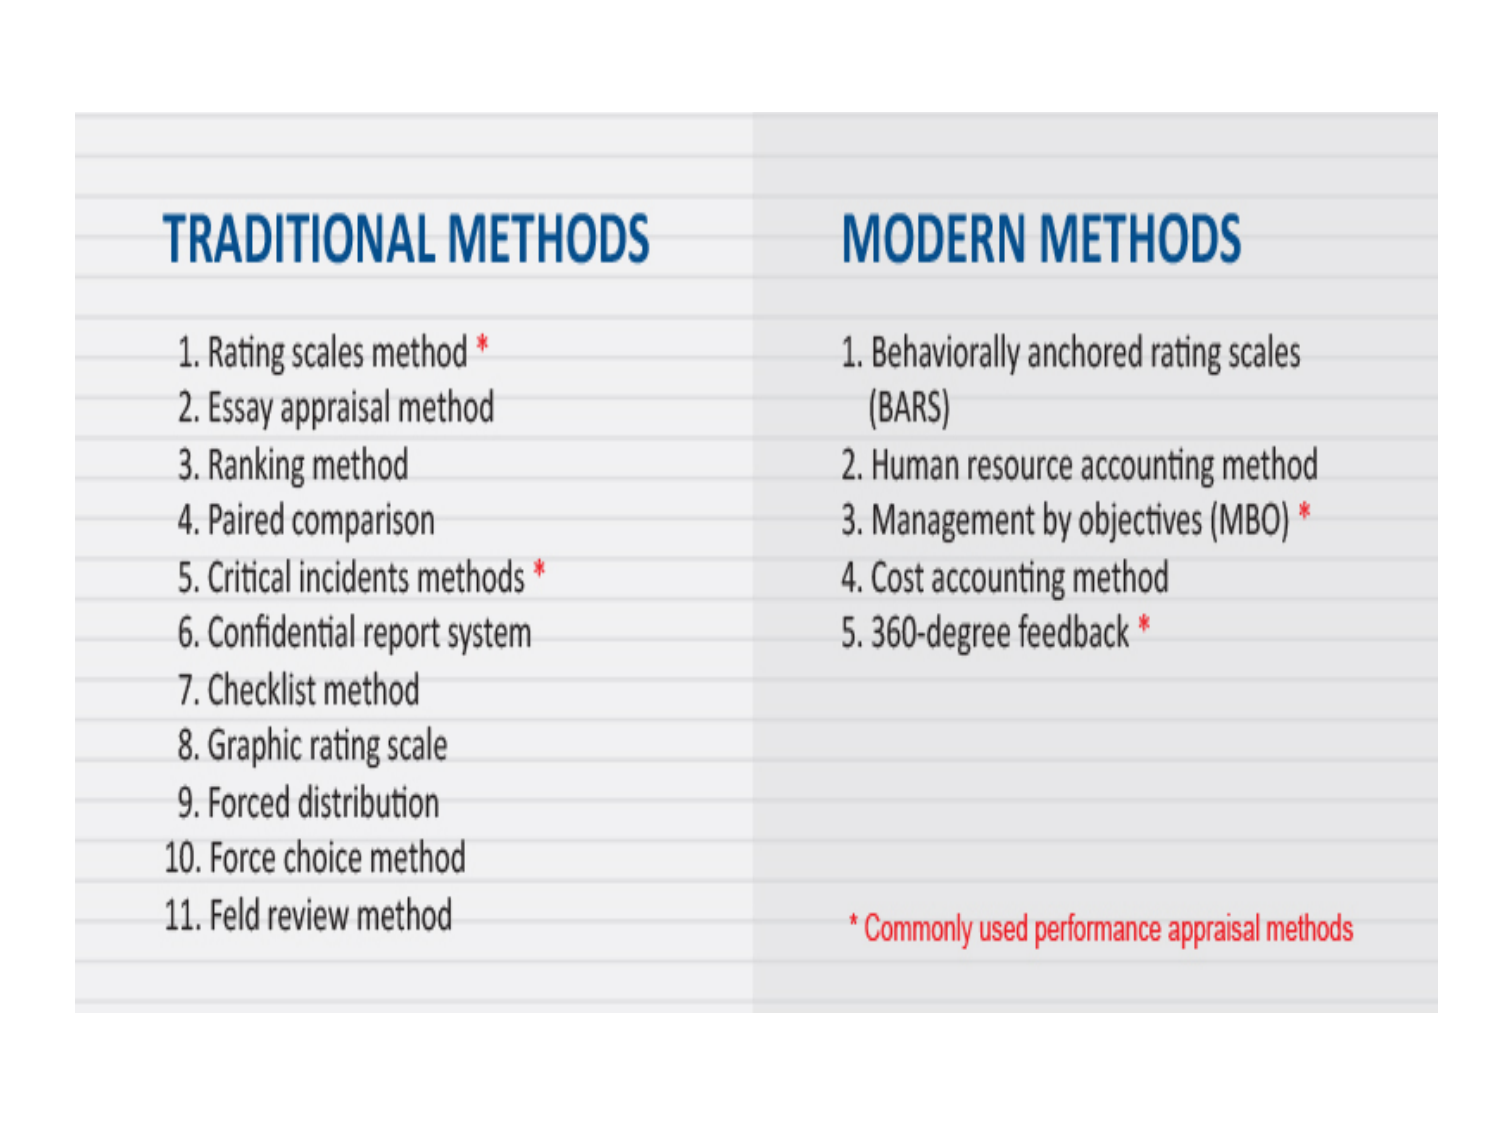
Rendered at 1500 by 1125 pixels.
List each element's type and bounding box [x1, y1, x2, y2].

picture [74, 111, 1438, 1013]
